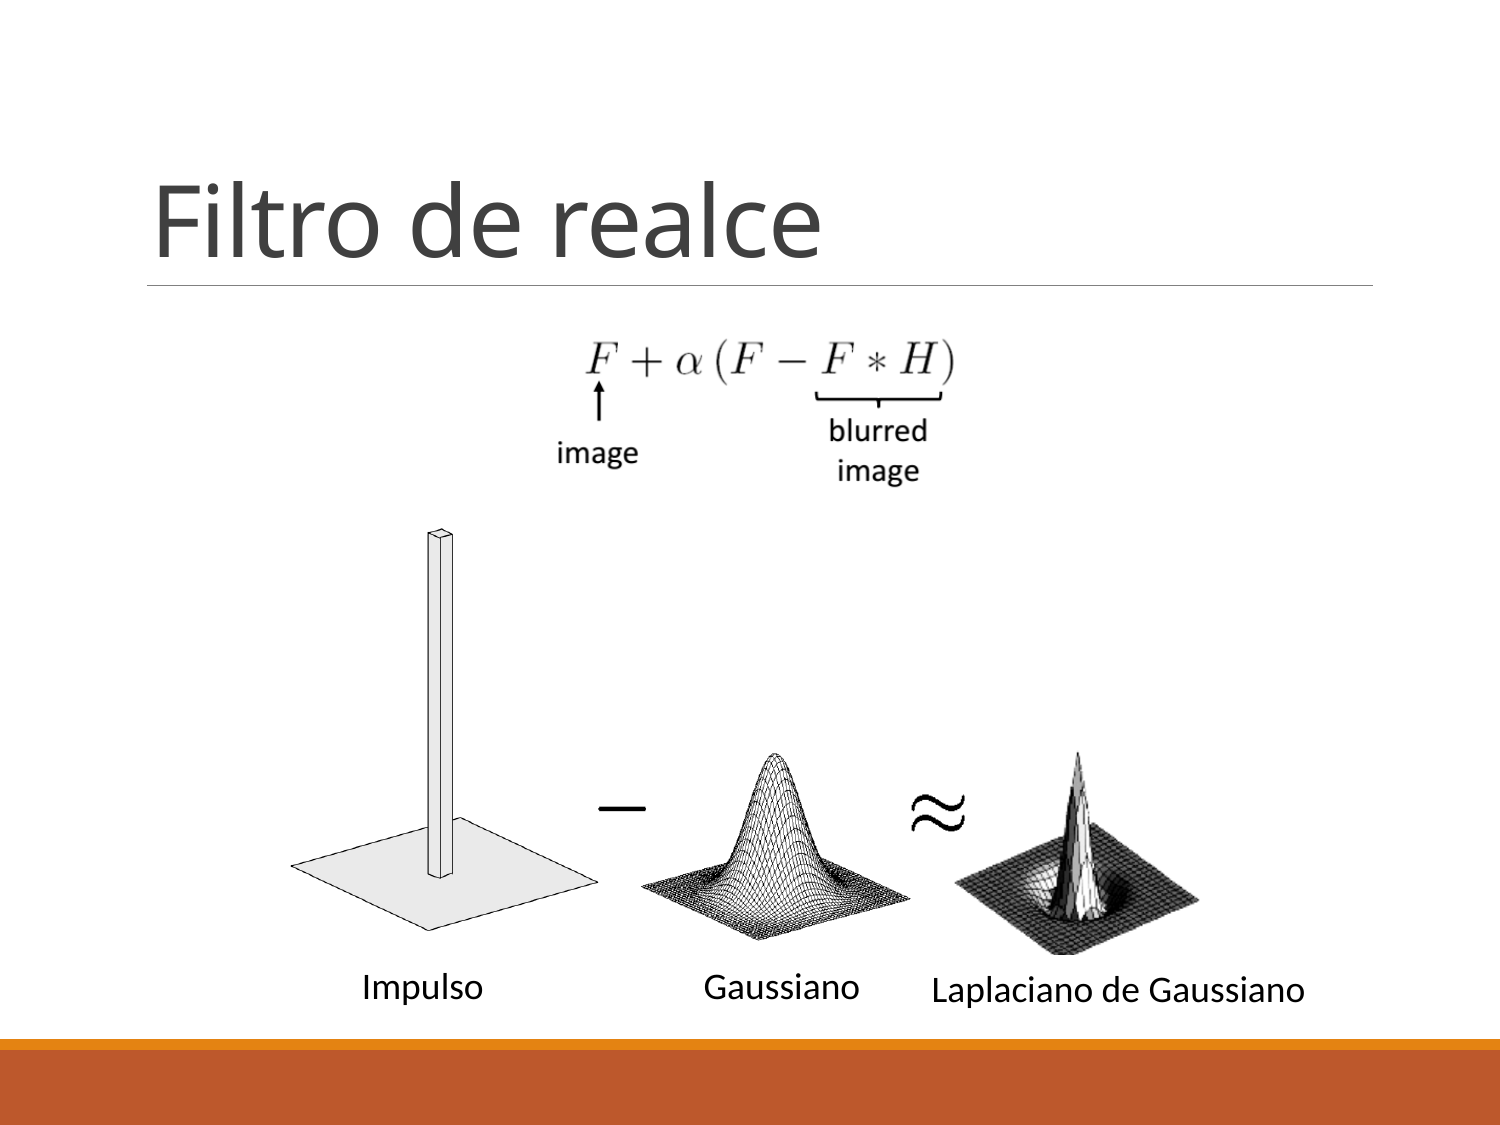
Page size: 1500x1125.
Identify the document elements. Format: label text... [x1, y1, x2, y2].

picture [556, 307, 979, 506]
text_box Laplaciano de Gaussiano [916, 957, 1321, 1017]
picture [277, 527, 1230, 956]
text_box Gaussiano [688, 963, 876, 1015]
title Filtro de realce [135, 47, 1373, 285]
text_box Impulso [347, 963, 499, 1015]
